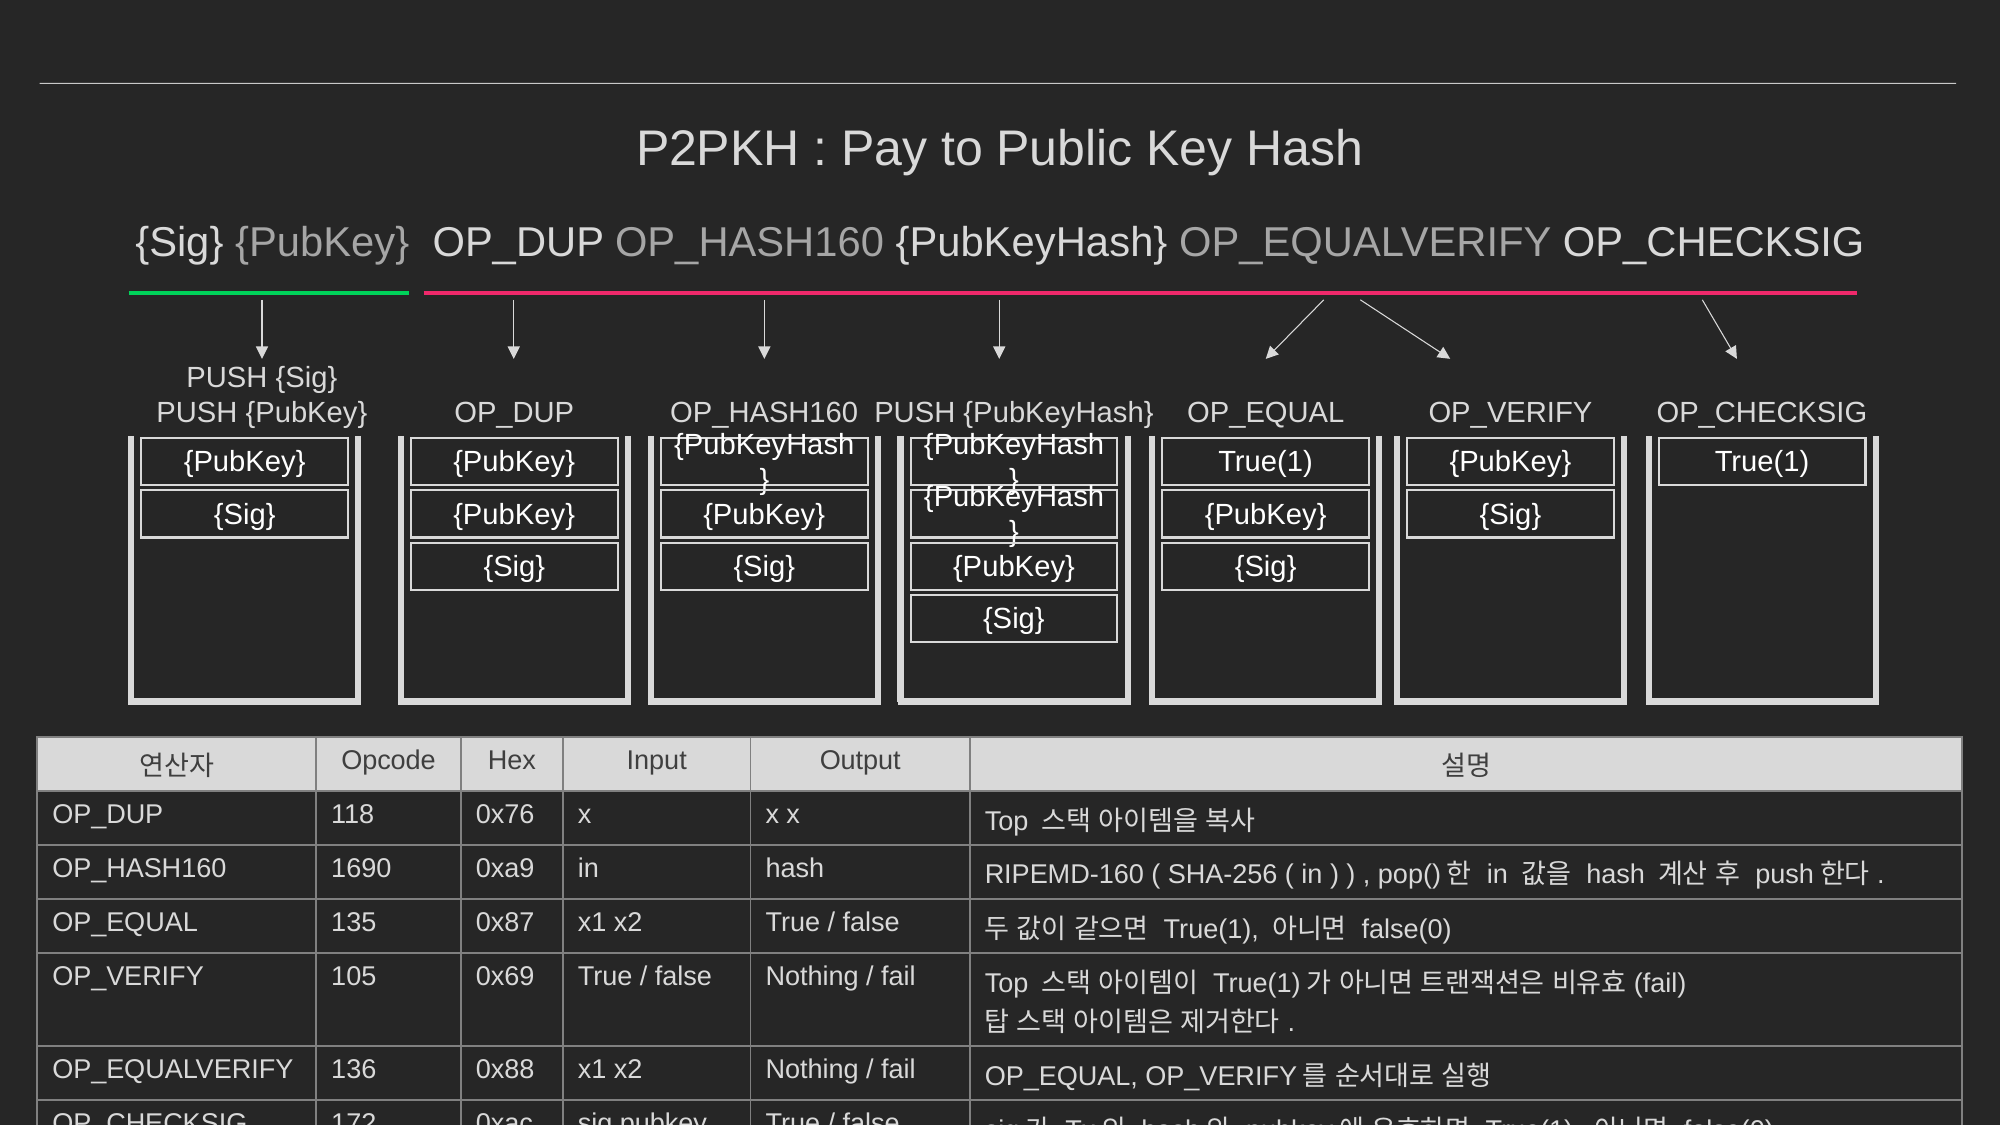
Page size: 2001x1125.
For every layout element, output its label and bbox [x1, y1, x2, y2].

table_cell [751, 1047, 969, 1099]
table_cell [462, 846, 562, 898]
table_header [564, 738, 750, 790]
table_cell [317, 1101, 460, 1125]
text_box [397, 385, 632, 702]
table_cell [317, 954, 460, 1045]
table_cell [317, 1047, 460, 1099]
table_header [971, 738, 1961, 790]
table_cell [317, 900, 460, 952]
table_cell [317, 792, 460, 844]
text_box [1640, 385, 1884, 702]
table_cell [462, 1101, 562, 1125]
table_cell [38, 846, 315, 898]
table_cell [462, 900, 562, 952]
text_box [1702, 299, 1737, 359]
table_cell [971, 846, 1961, 898]
table_cell [564, 900, 750, 952]
table_cell [971, 900, 1961, 952]
table_header [751, 738, 969, 790]
text_box [1360, 299, 1451, 359]
table_cell [751, 846, 969, 898]
text_box [1265, 299, 1324, 359]
table_cell [462, 792, 562, 844]
table_cell [564, 846, 750, 898]
table_cell [564, 1047, 750, 1099]
table_cell [38, 792, 315, 844]
table_cell [751, 1101, 969, 1125]
table_cell [564, 1101, 750, 1125]
table_header [317, 738, 460, 790]
table_cell [462, 1047, 562, 1099]
table_cell [751, 900, 969, 952]
text_box [621, 108, 1379, 183]
text_box [1394, 385, 1628, 702]
table_cell [971, 1047, 1961, 1099]
table_header [462, 738, 562, 790]
text_box [647, 385, 1383, 702]
table_cell [38, 1047, 315, 1099]
table_cell [751, 792, 969, 844]
table_cell [38, 900, 315, 952]
table_cell [971, 1101, 1961, 1125]
table_cell [564, 792, 750, 844]
table_cell [317, 846, 460, 898]
table_cell [38, 954, 315, 1045]
table_cell [751, 954, 969, 1045]
table_cell [462, 954, 562, 1045]
table_header [38, 738, 315, 790]
table_cell [971, 954, 1961, 1045]
table_cell [971, 792, 1961, 844]
table_cell [564, 954, 750, 1045]
table_cell [38, 1101, 315, 1125]
text_box [121, 207, 1880, 273]
text_box [128, 299, 388, 702]
